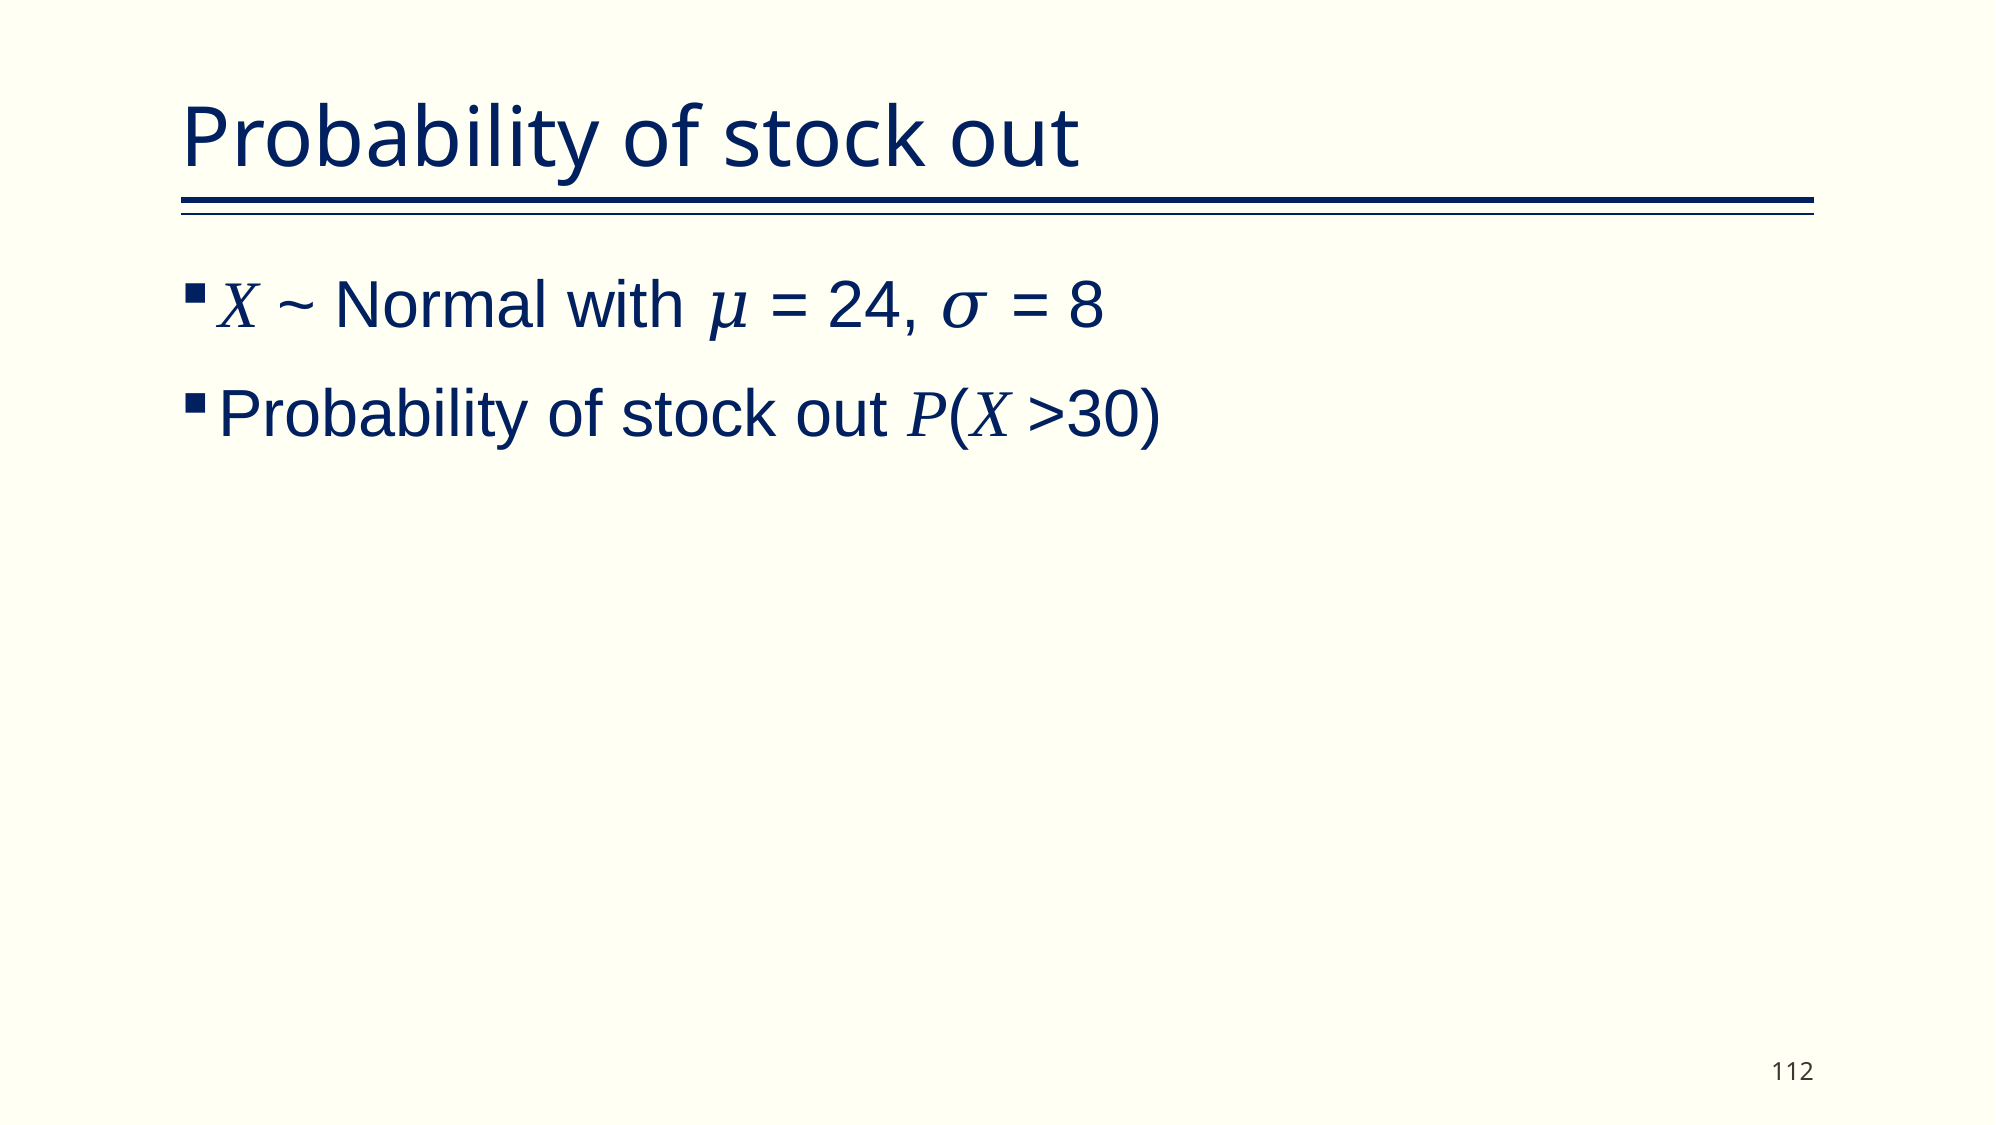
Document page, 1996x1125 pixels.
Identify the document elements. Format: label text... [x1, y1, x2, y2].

title Probability of stock out [180, 12, 1814, 193]
list X ~ Normal with 𝜇 = 24, 𝜎 = 8 Probability of stock out P(X >30) [180, 262, 1815, 1013]
slide_number 112 [1514, 1042, 1814, 1103]
